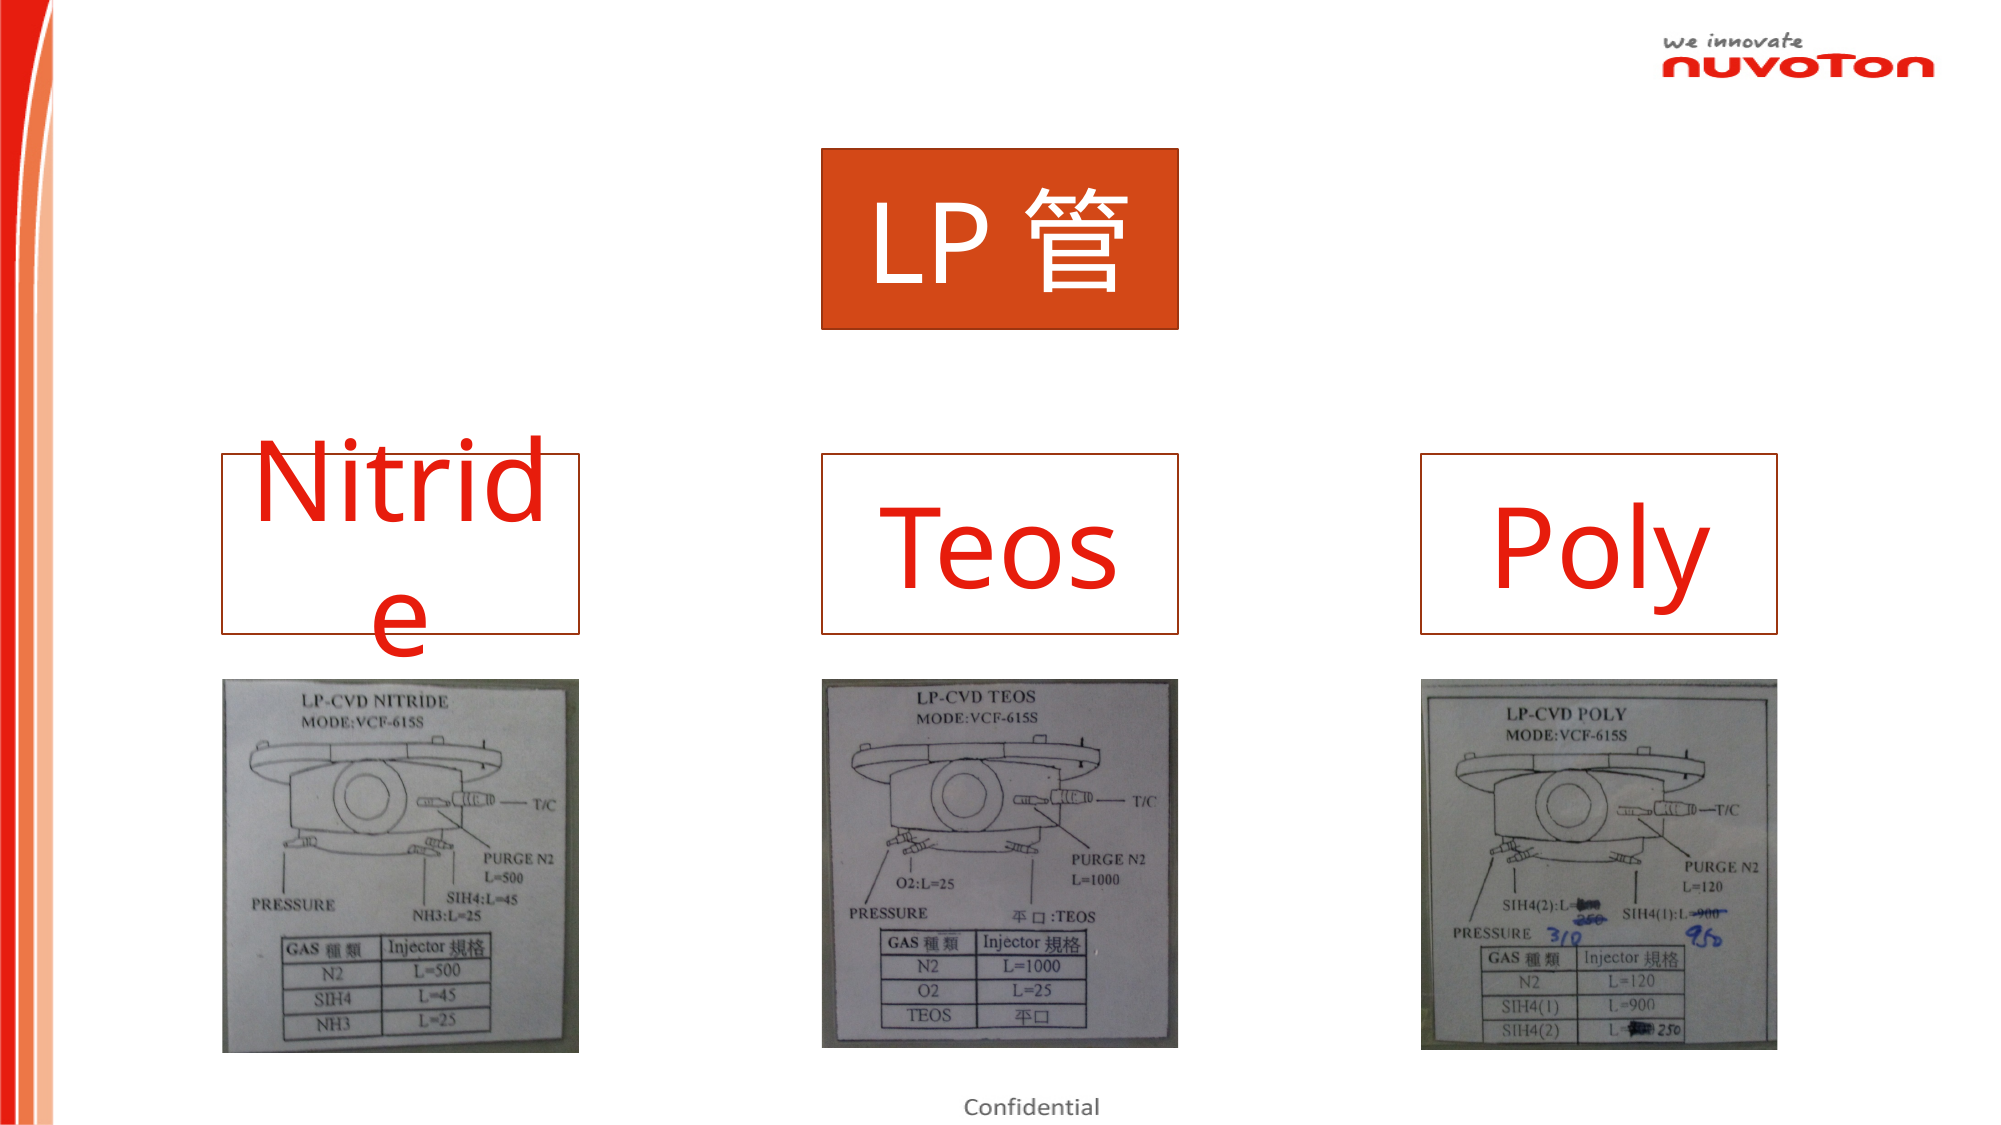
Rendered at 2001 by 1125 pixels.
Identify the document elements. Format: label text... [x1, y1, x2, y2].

picture [0, 0, 2000, 1125]
text_box LP管 [821, 148, 1179, 330]
text_box Teos [821, 453, 1179, 635]
text_box Poly [1420, 453, 1778, 635]
text_box Nitride [221, 453, 580, 635]
